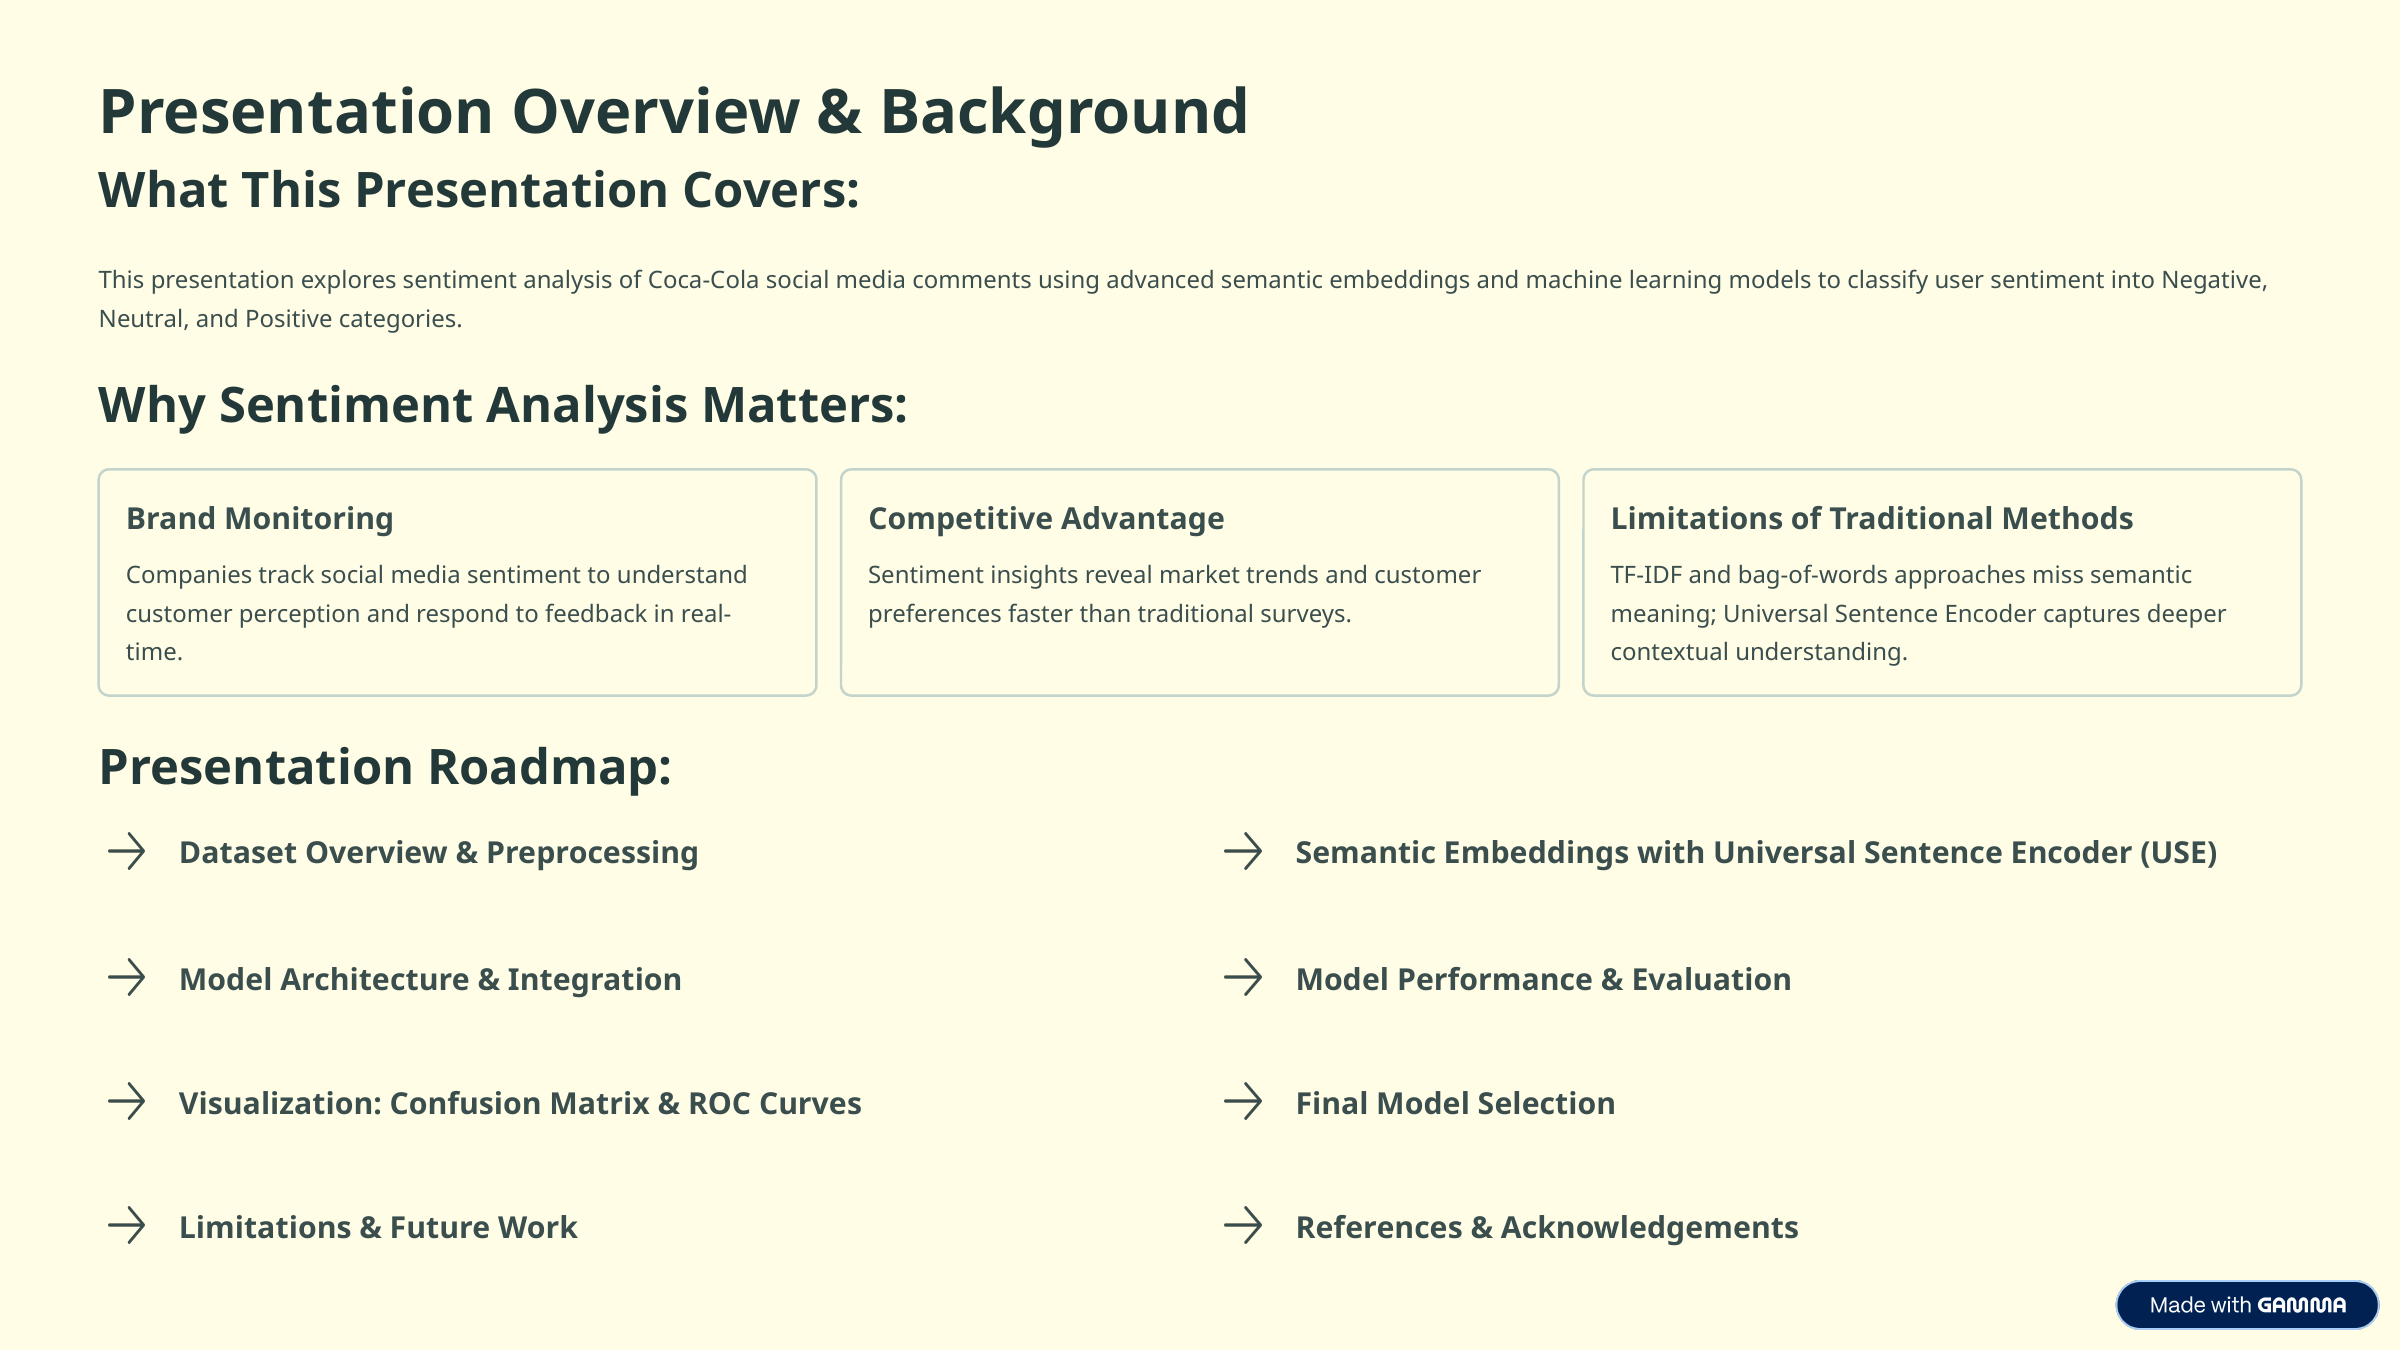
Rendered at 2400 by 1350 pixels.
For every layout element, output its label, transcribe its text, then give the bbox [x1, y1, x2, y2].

text_box Why Sentiment Analysis Matters: [98, 370, 996, 433]
text_box Visualization: Confusion Matrix & ROC Curves [178, 1082, 950, 1121]
text_box This presentation explores sentiment analysis of Coca-Cola social media comments using advanced semantic embeddings and machine learning models to classify user sentiment into Negative, Neutral, and Positive categories. [98, 254, 2302, 334]
text_box Brand Monitoring [125, 496, 435, 536]
text_box [98, 469, 817, 696]
text_box TF-IDF and bag-of-words approaches miss semantic meaning; Universal Sentence Encoder captures deeper contextual understanding. [1610, 549, 2275, 669]
picture [1224, 1206, 1262, 1244]
picture [107, 958, 146, 996]
text_box Presentation Overview & Background [98, 68, 1359, 146]
picture [1224, 1082, 1262, 1120]
text_box Sentiment insights reveal market trends and customer preferences faster than traditional surveys. [868, 549, 1532, 629]
text_box What This Presentation Covers: [98, 155, 948, 218]
text_box Presentation Roadmap: [98, 732, 748, 795]
text_box Limitations & Future Work [178, 1206, 619, 1245]
text_box Limitations of Traditional Methods [1610, 496, 2191, 536]
text_box Competitive Advantage [868, 496, 1272, 536]
picture [107, 1082, 146, 1120]
picture [107, 832, 146, 870]
text_box Final Model Selection [1295, 1082, 1659, 1121]
picture [107, 1206, 146, 1244]
text_box Model Performance & Evaluation [1295, 957, 1857, 997]
text_box Semantic Embeddings with Universal Sentence Encoder (USE) [1295, 831, 2302, 909]
text_box [841, 469, 1559, 696]
picture [1224, 958, 1262, 996]
text_box References & Acknowledgements [1295, 1206, 1869, 1245]
text_box Companies track social media sentiment to understand customer perception and respond to feedback in real-time. [125, 549, 790, 629]
picture [2106, 1271, 2389, 1339]
picture [1224, 832, 1262, 870]
text_box [1583, 469, 2302, 696]
text_box Model Architecture & Integration [178, 957, 730, 997]
text_box Dataset Overview & Preprocessing [178, 831, 762, 870]
